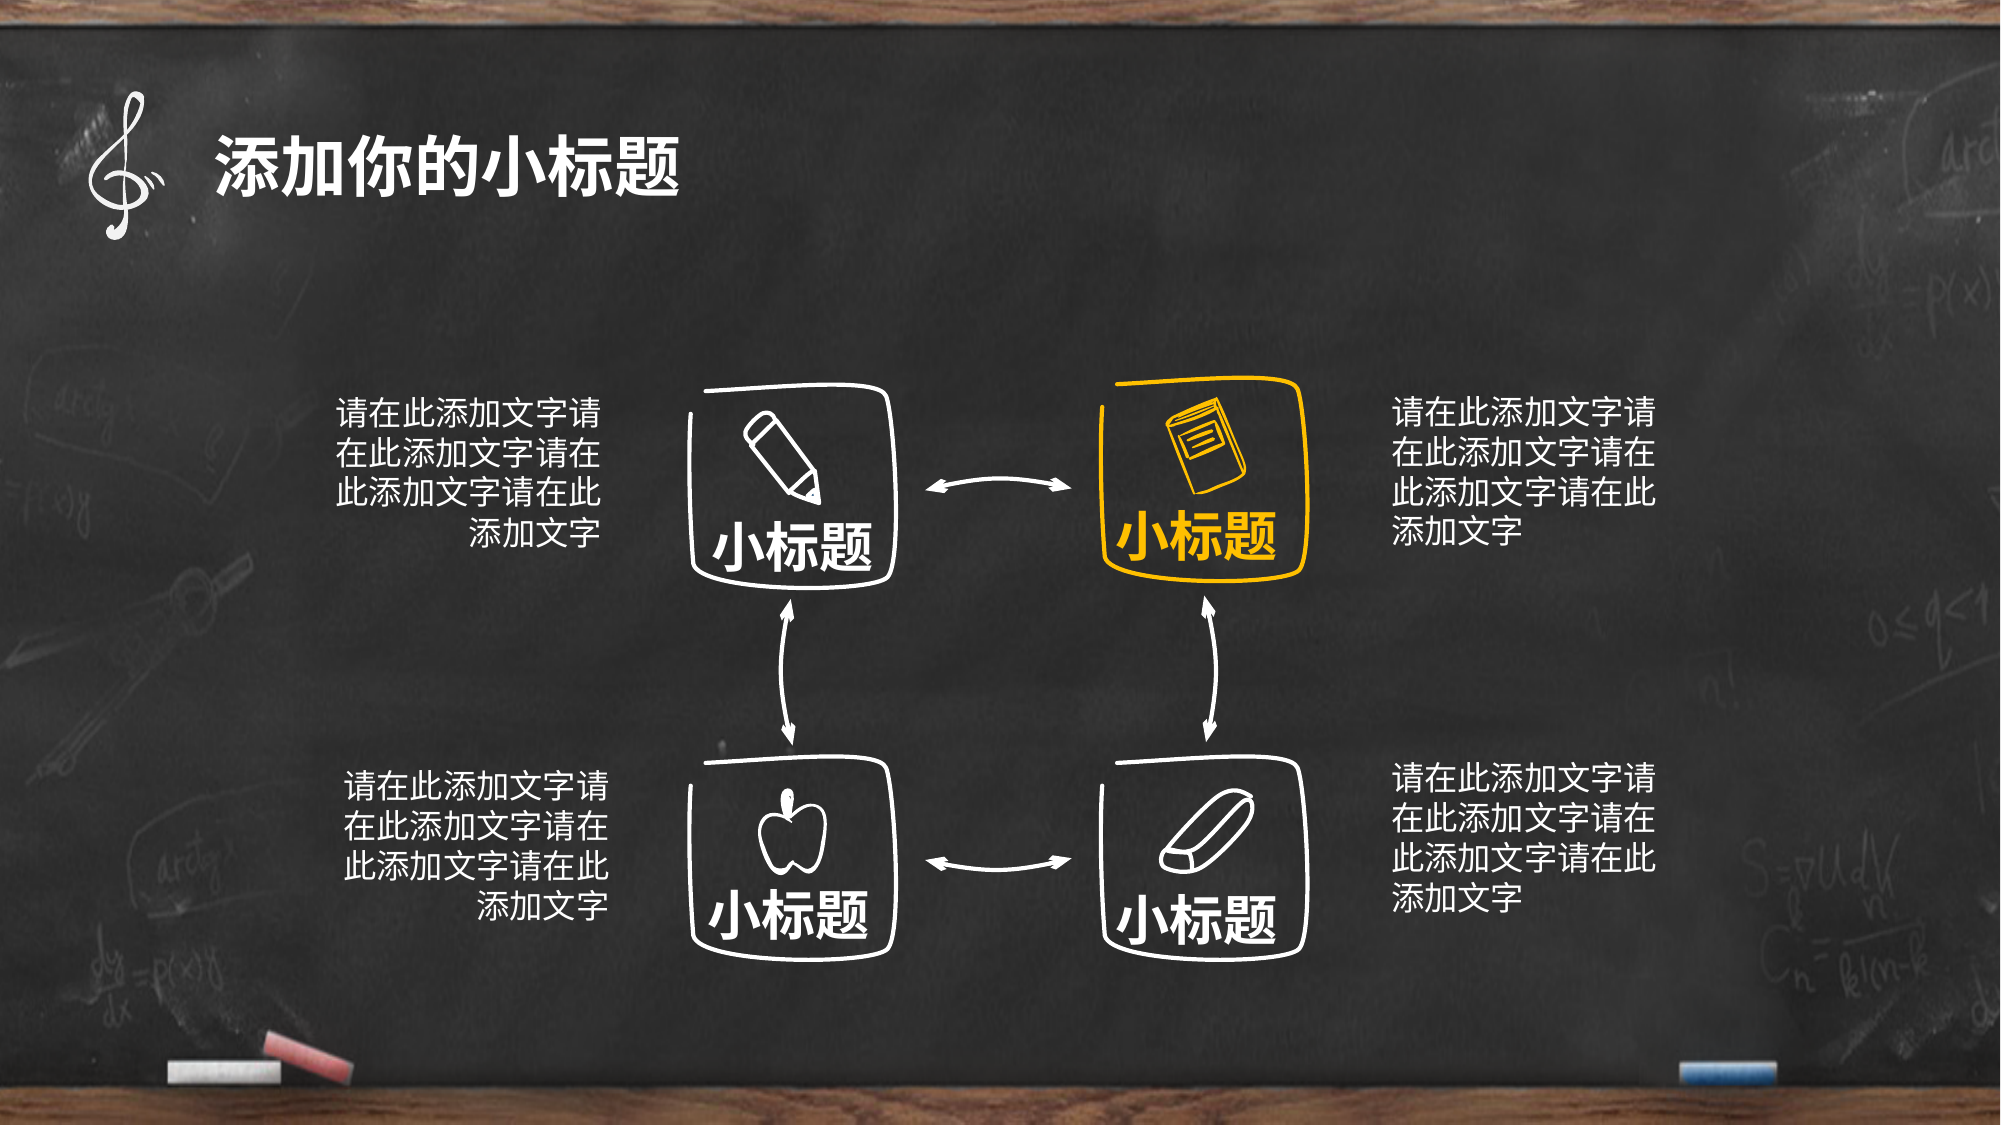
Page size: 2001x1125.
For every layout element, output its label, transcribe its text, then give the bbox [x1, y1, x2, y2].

text_box [688, 383, 897, 567]
text_box [779, 598, 795, 746]
text_box [1099, 376, 1309, 573]
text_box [1161, 396, 1247, 497]
text_box [925, 855, 1072, 872]
text_box 小标题 [1097, 879, 1297, 959]
text_box [925, 477, 1072, 493]
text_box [745, 412, 809, 513]
text_box 添加你的小标题 [214, 124, 682, 205]
text_box 请在此添加文字请在此添加文字请在此添加文字请在此添加文字 [296, 757, 625, 933]
text_box 小标题 [693, 505, 893, 586]
text_box [727, 954, 880, 961]
text_box 小标题 [689, 873, 889, 954]
text_box 请在此添加文字请在此添加文字请在此添加文字请在此添加文字 [1376, 749, 1704, 925]
text_box 请在此添加文字请在此添加文字请在此添加文字请在此添加文字 [289, 384, 617, 559]
text_box [1099, 755, 1309, 952]
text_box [85, 90, 169, 242]
text_box [751, 586, 862, 590]
text_box [1137, 575, 1293, 583]
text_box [1160, 790, 1253, 872]
text_box [758, 788, 827, 876]
text_box [688, 755, 897, 949]
picture [0, 0, 2001, 1125]
text_box 小标题 [1097, 494, 1297, 575]
text_box [1201, 595, 1218, 743]
text_box 请在此添加文字请在此添加文字请在此添加文字请在此添加文字 [1376, 383, 1704, 558]
